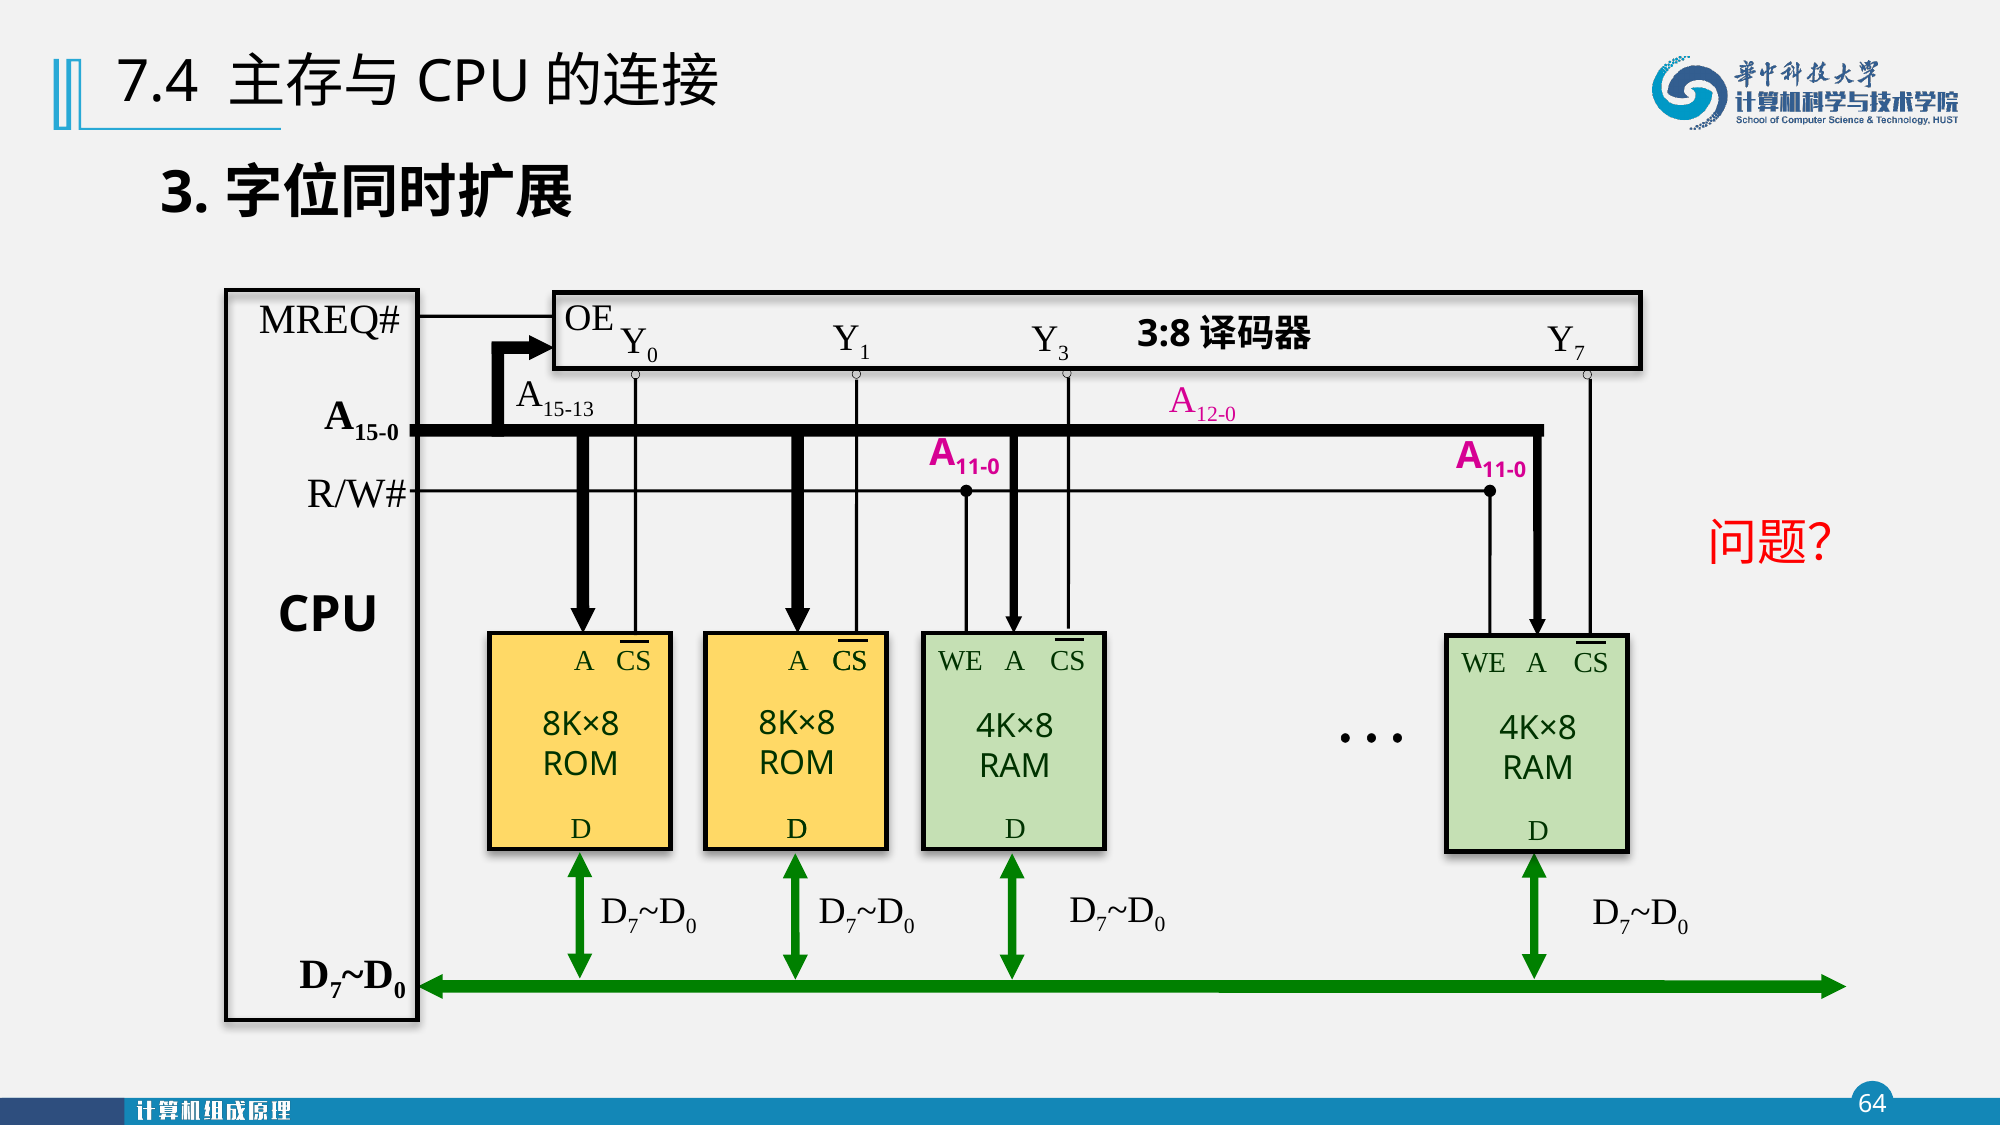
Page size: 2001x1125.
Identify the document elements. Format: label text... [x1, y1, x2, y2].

text_box [426, 982, 1847, 991]
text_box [1442, 630, 1633, 875]
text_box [213, 289, 418, 1029]
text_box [1341, 733, 1402, 743]
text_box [635, 379, 857, 634]
text_box A15-13 [449, 431, 582, 440]
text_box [582, 430, 1538, 636]
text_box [565, 852, 1691, 980]
picture [1652, 56, 1958, 130]
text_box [418, 490, 582, 633]
text_box [631, 370, 640, 379]
text_box 7.4 主存与CPU的连接 [101, 31, 818, 134]
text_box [919, 636, 1110, 852]
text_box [486, 633, 676, 872]
picture [1652, 56, 1678, 81]
text_box A12-0 [1089, 382, 1239, 425]
text_box [1583, 370, 1592, 380]
title 3.字位同时扩展 [145, 142, 988, 245]
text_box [853, 425, 1529, 503]
text_box 问题？ [1692, 503, 1881, 579]
text_box A15-13 [449, 367, 597, 430]
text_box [701, 636, 892, 852]
text_box [1062, 369, 1072, 378]
text_box [852, 369, 861, 379]
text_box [542, 291, 1641, 369]
